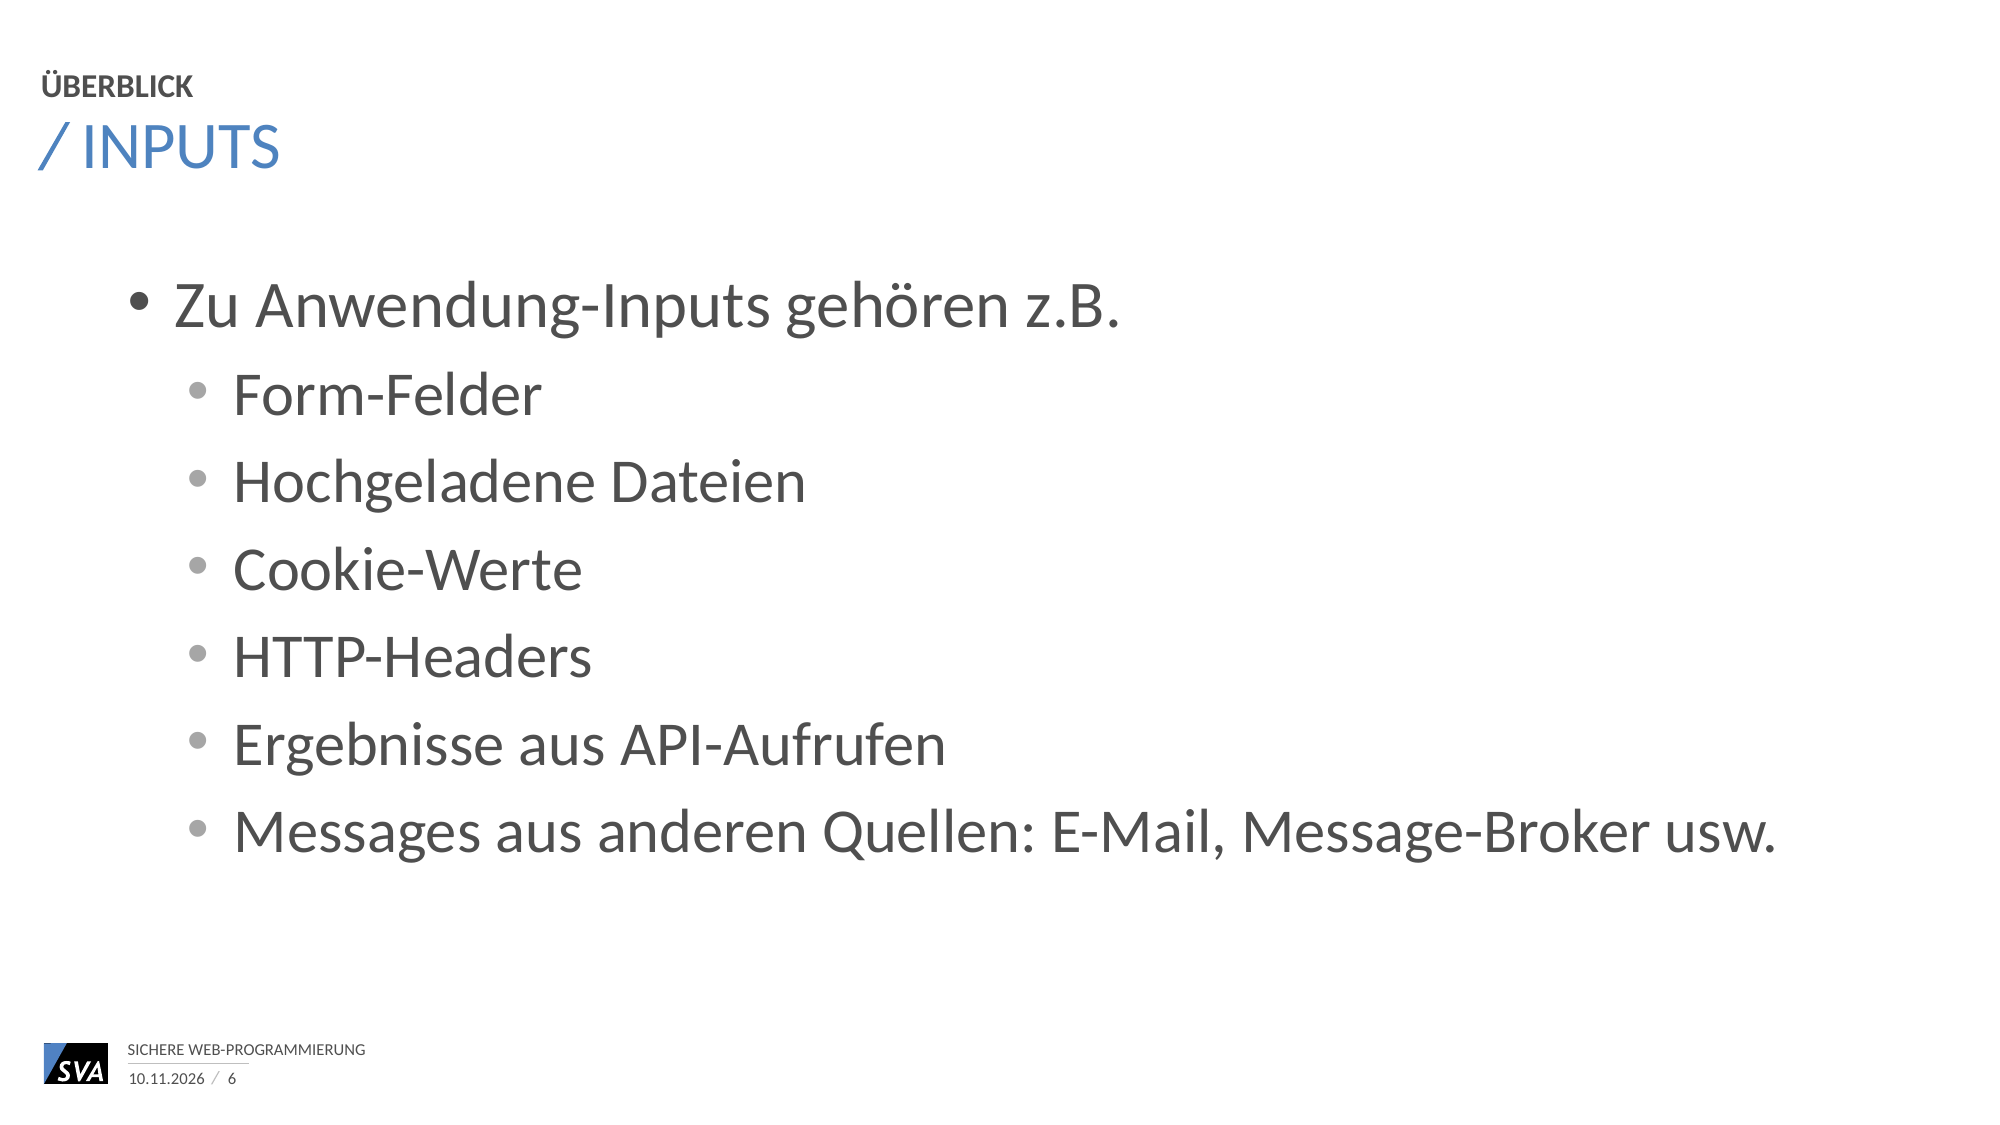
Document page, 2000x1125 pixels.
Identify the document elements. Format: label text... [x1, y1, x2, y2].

slide_number 6 [227, 1068, 261, 1087]
title Inputs [37, 107, 1957, 250]
list Zu Anwendung-Inputs gehören z.B. Form-Felder Hochgeladene Dateien Cookie-Werte HTTP-Headers Ergebnisse aus API-Aufrufen Messages aus anderen Quellen: E-Mail, Message-Broker usw. [127, 260, 1879, 982]
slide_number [128, 1068, 207, 1087]
subtitle Überblick [40, 63, 1652, 105]
footer Sichere Web-Programmierung [127, 1041, 1297, 1059]
